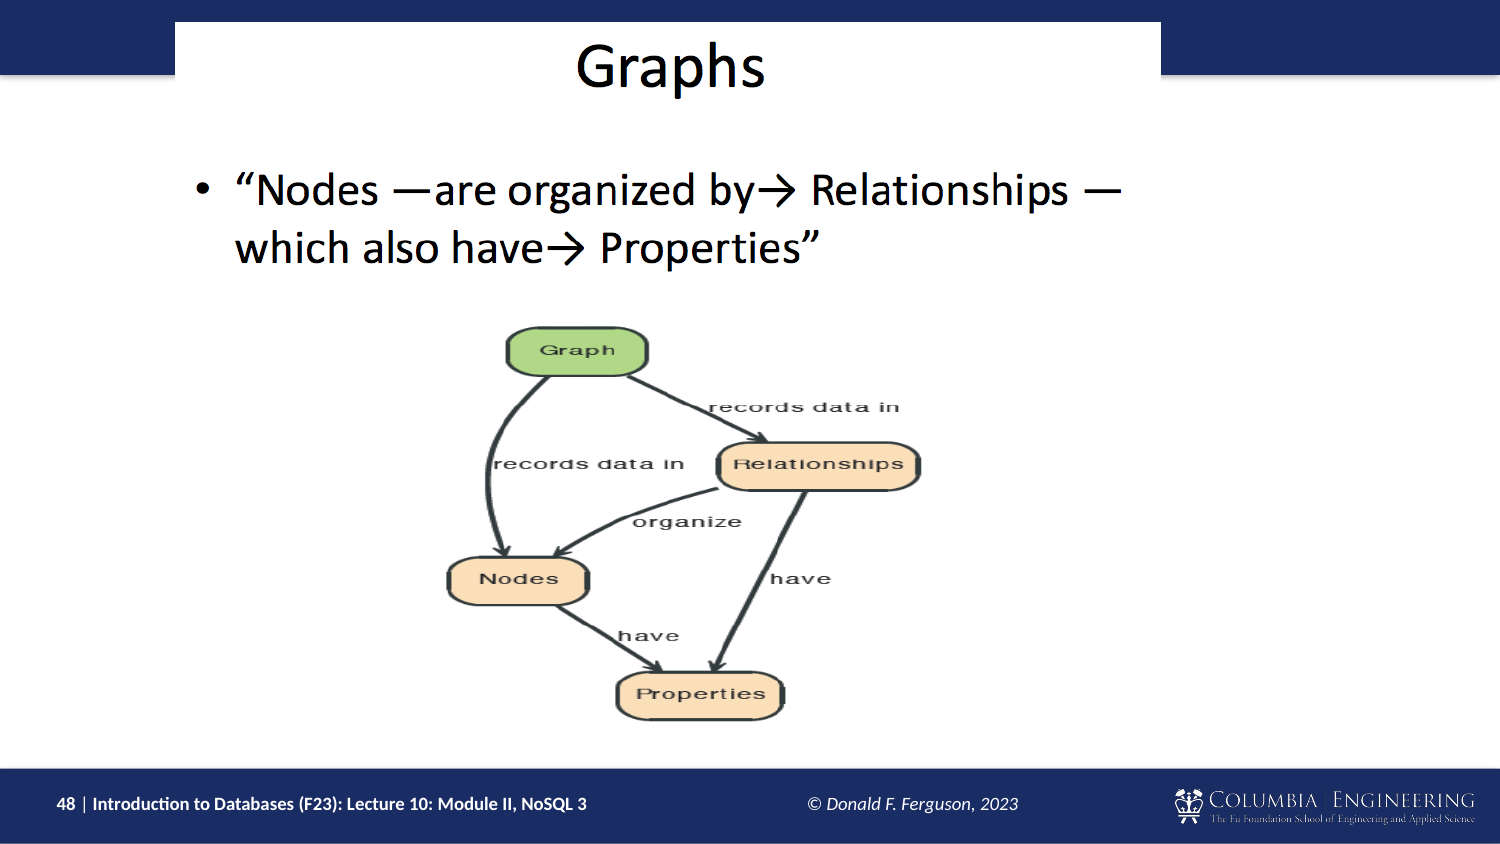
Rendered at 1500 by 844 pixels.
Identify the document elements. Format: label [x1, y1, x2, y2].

picture [175, 22, 1161, 736]
